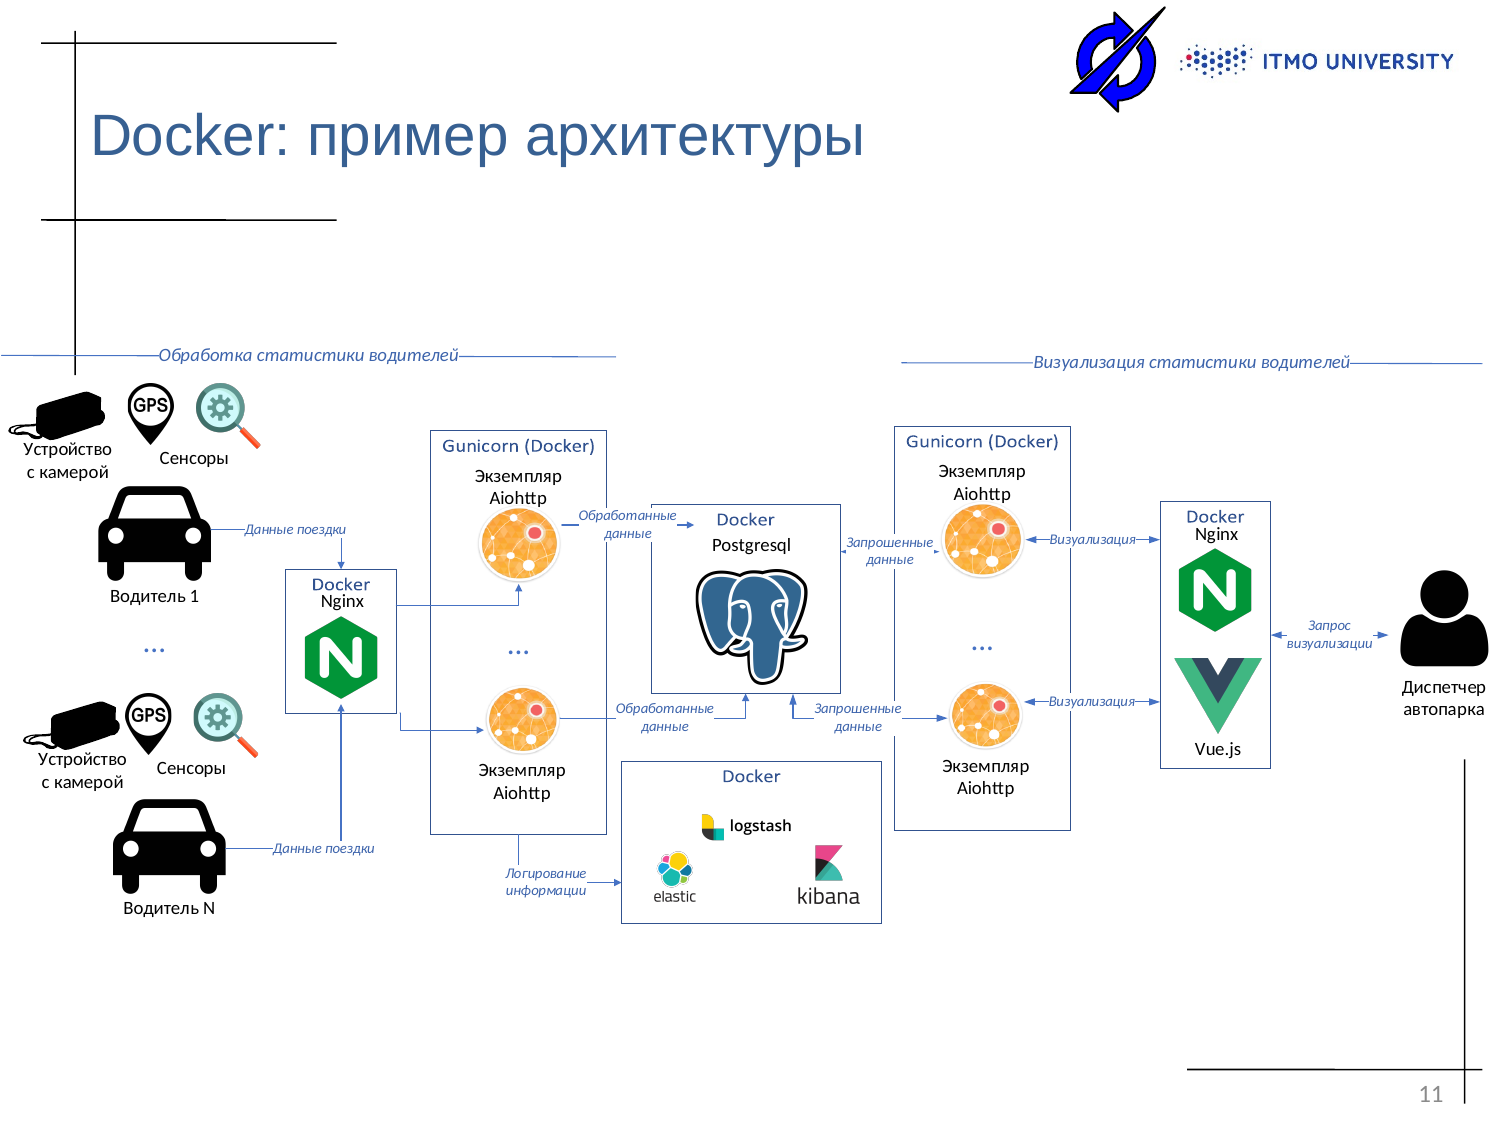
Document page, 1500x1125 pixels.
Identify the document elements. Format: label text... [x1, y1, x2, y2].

title Docker: пример архитектуры [75, 45, 1376, 220]
picture [0, 337, 1500, 930]
picture [1163, 27, 1470, 95]
slide_number 11 [1108, 1082, 1459, 1103]
